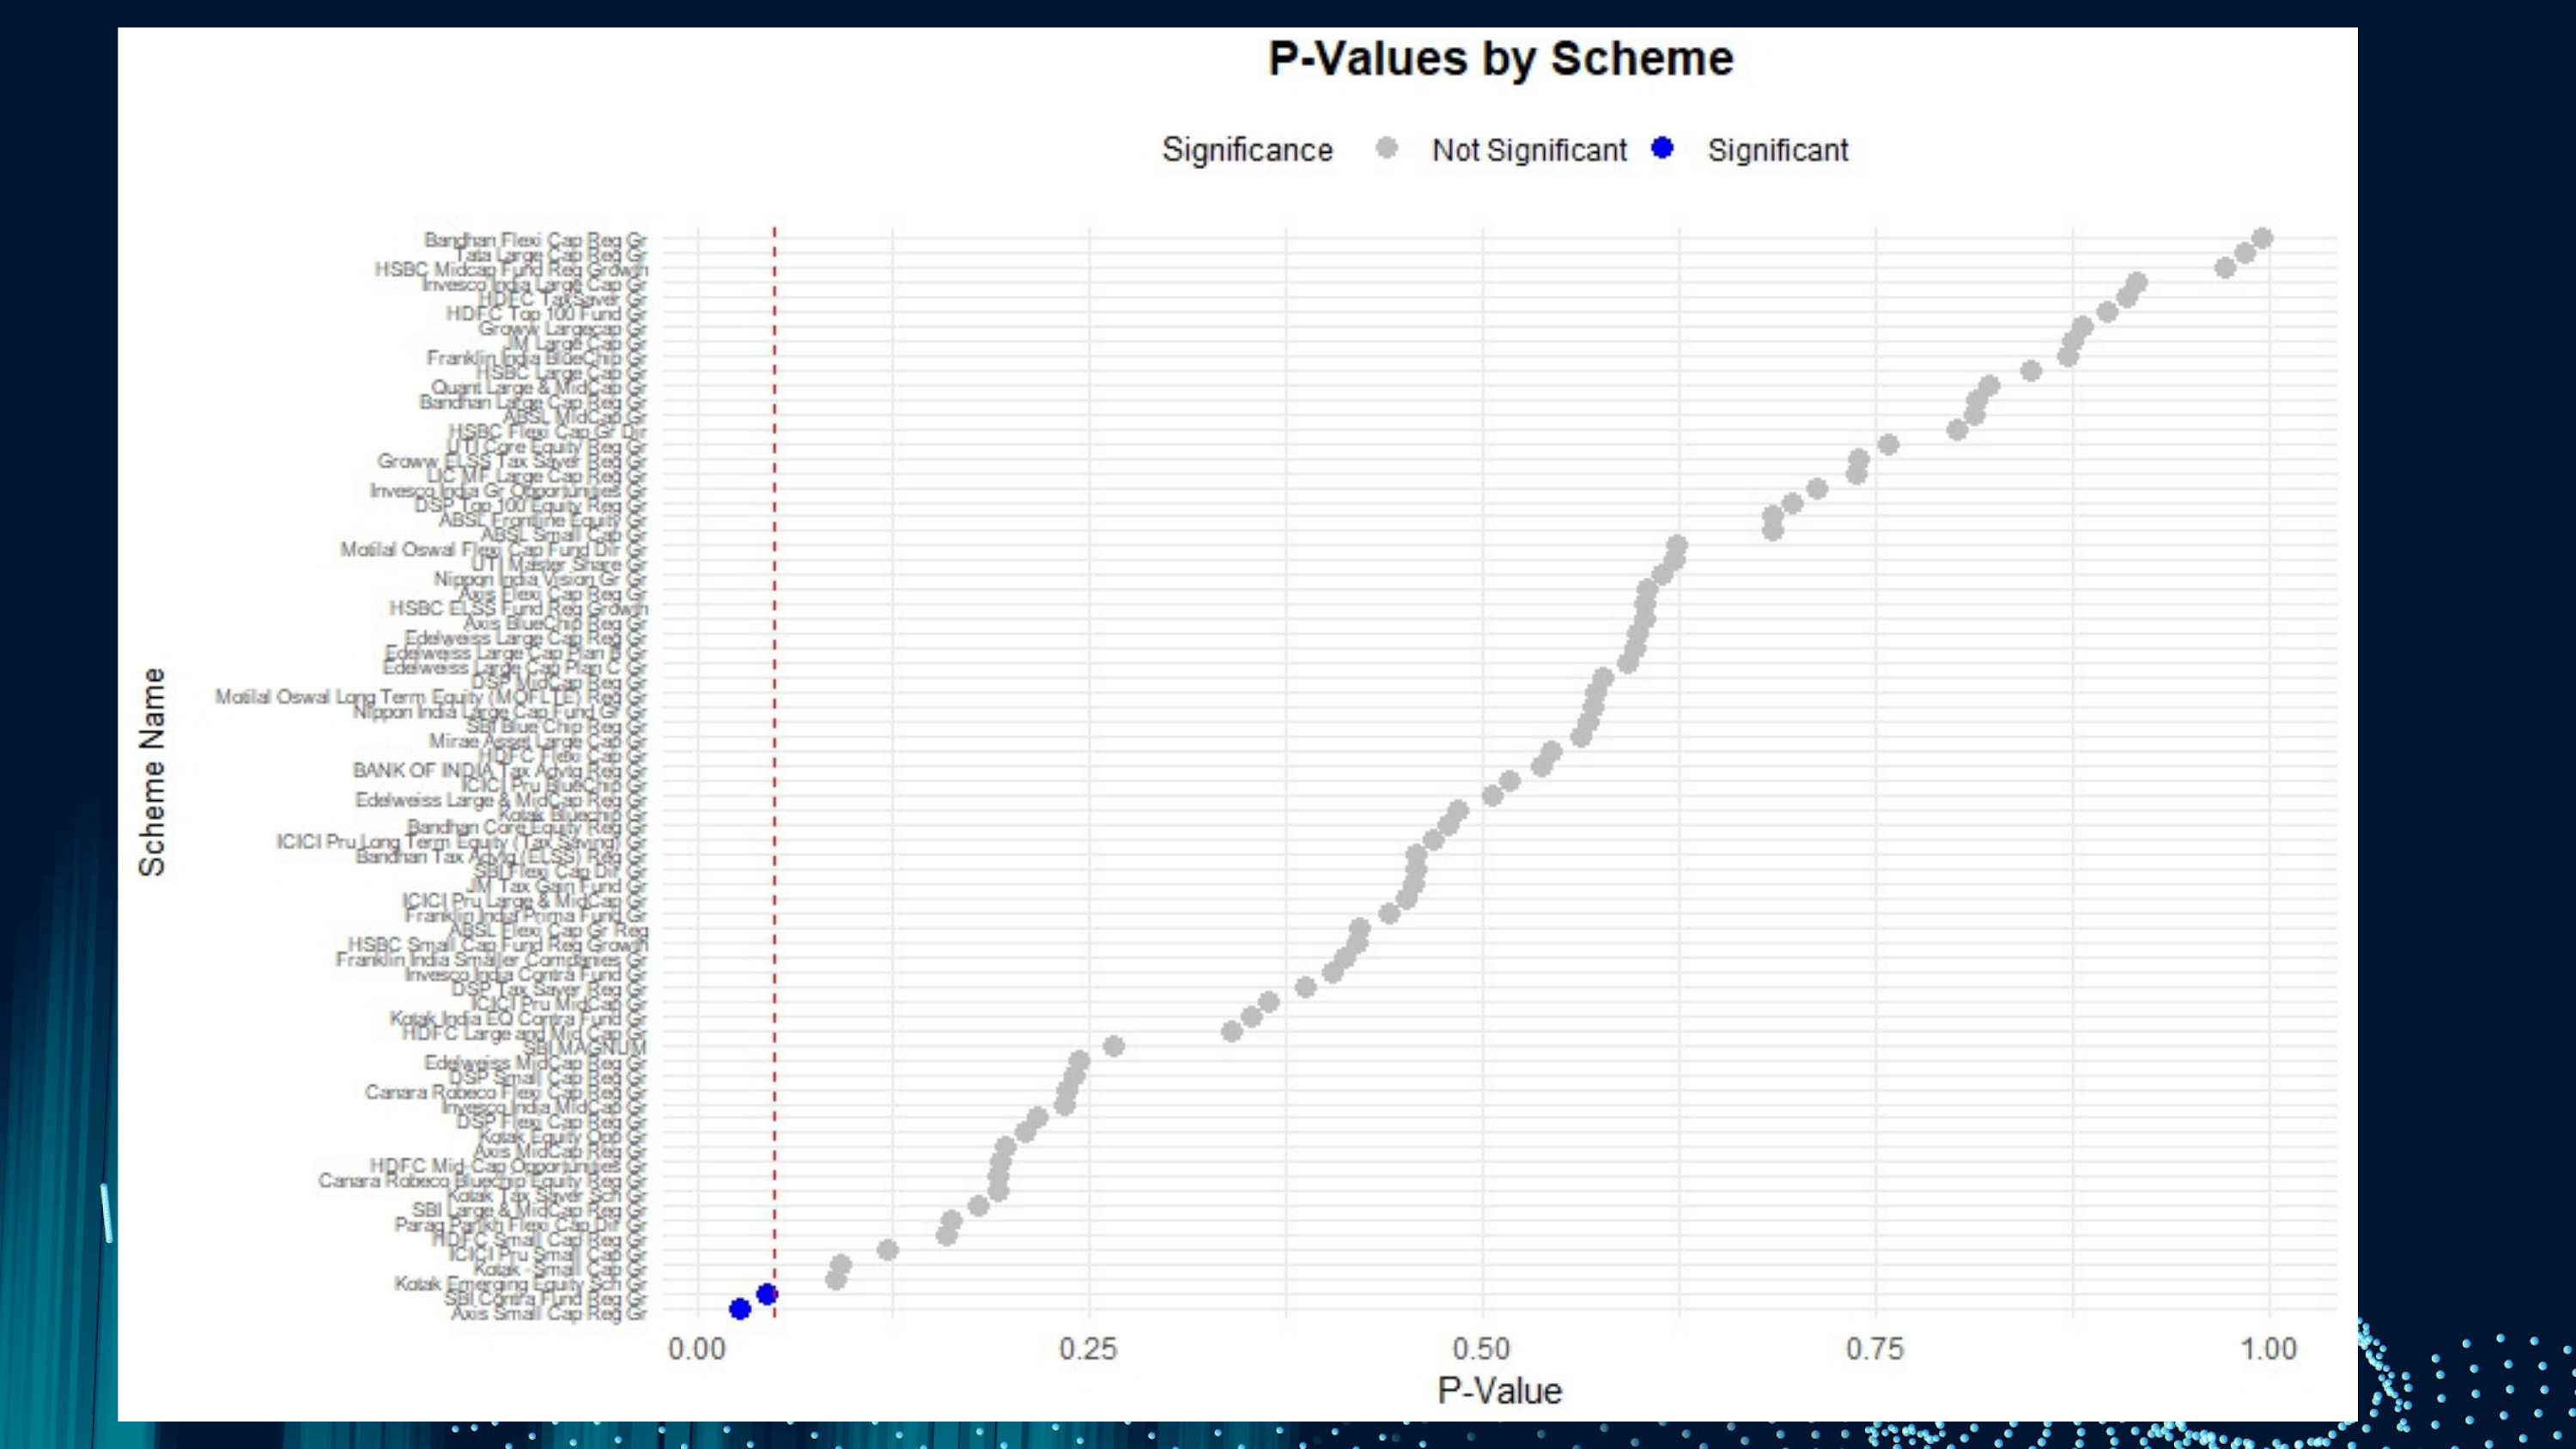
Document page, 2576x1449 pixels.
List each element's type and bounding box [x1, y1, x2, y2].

text_box [0, 0, 2576, 1449]
text_box [118, 27, 2359, 1422]
